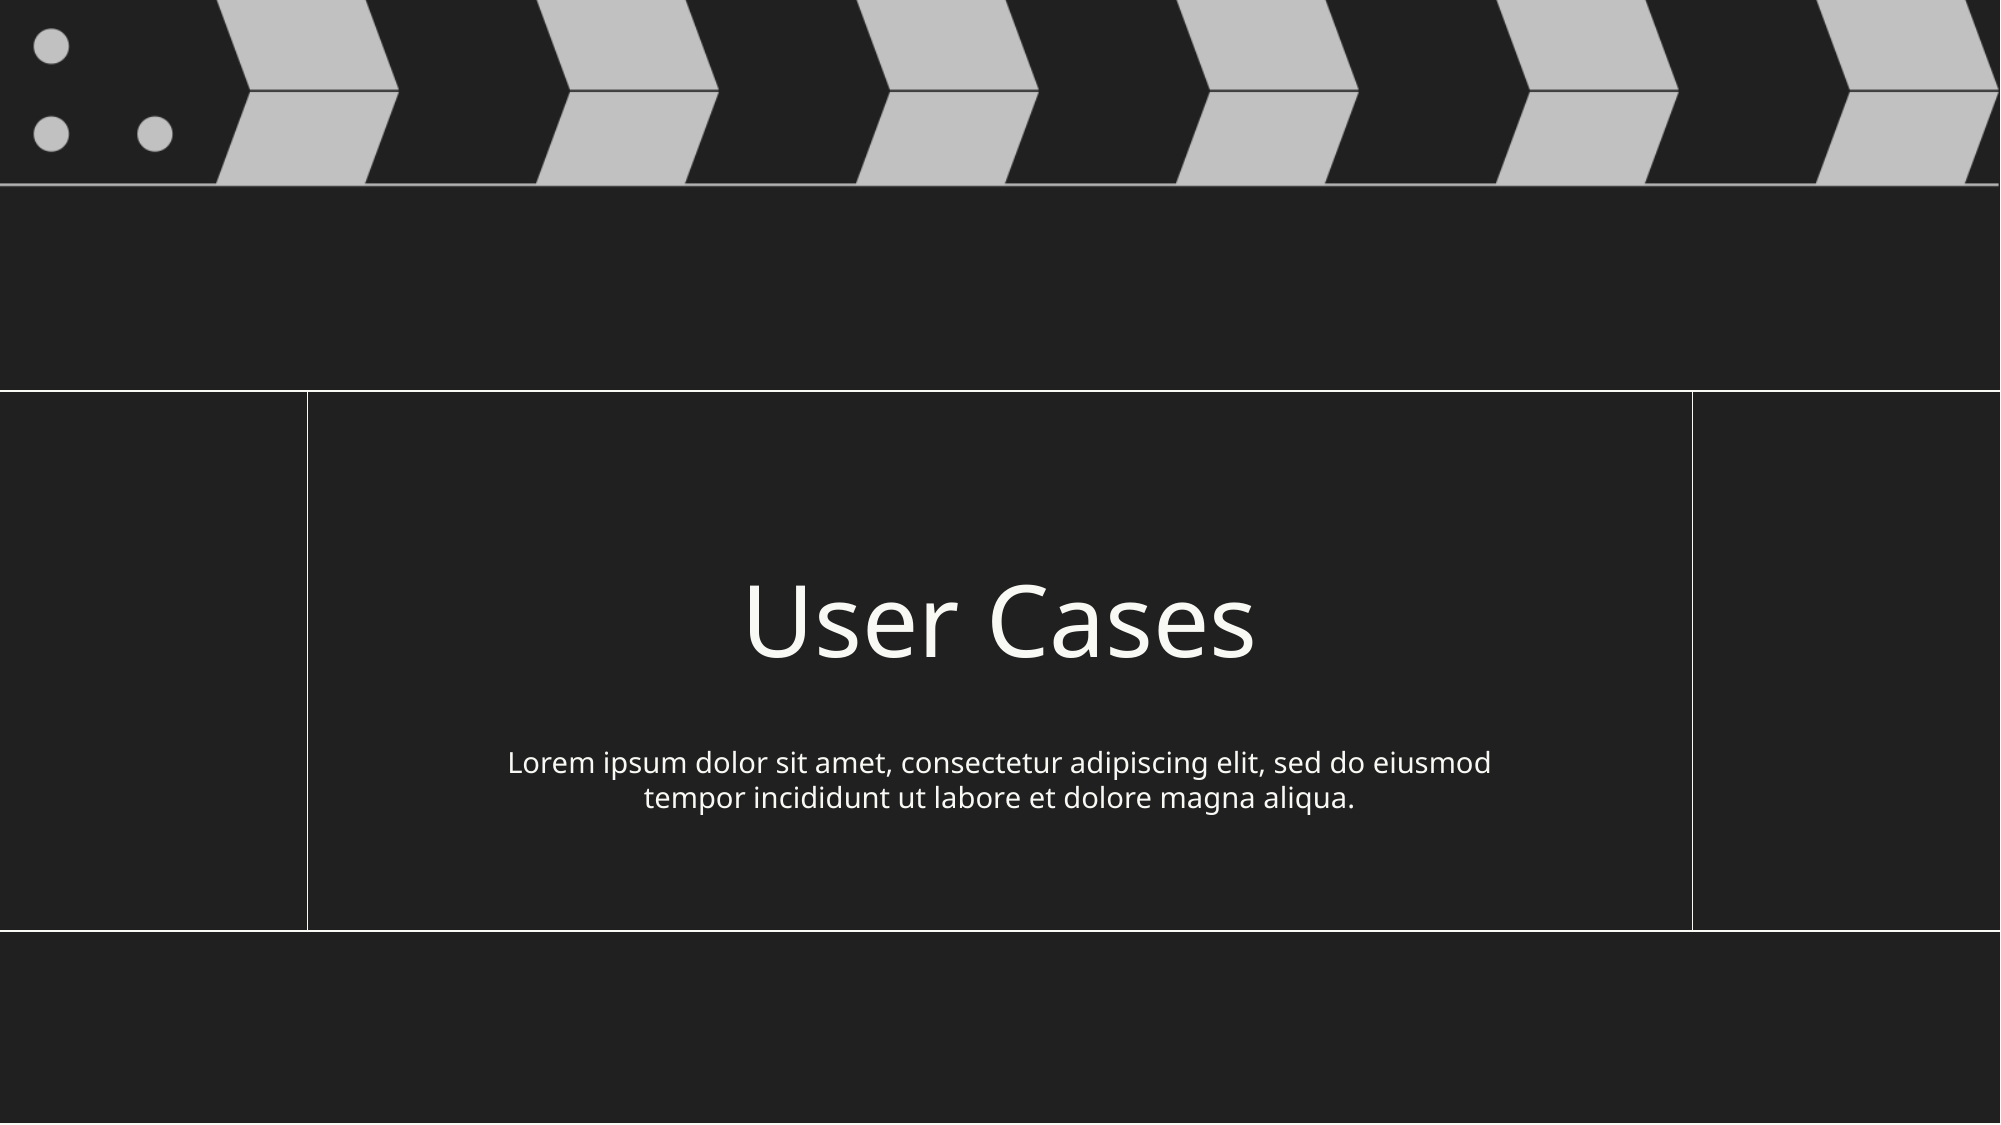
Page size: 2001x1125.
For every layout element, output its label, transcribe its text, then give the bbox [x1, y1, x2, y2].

text_box User Cases [483, 550, 1517, 685]
picture [1693, 392, 2000, 930]
picture [308, 392, 1692, 930]
text_box Lorem ipsum dolor sit amet, consectetur adipiscing elit, sed do eiusmod tempor incididunt ut labore et dolore magna aliqua. [483, 737, 1517, 822]
picture [0, 0, 2000, 390]
picture [0, 932, 2000, 1123]
picture [0, 392, 307, 930]
